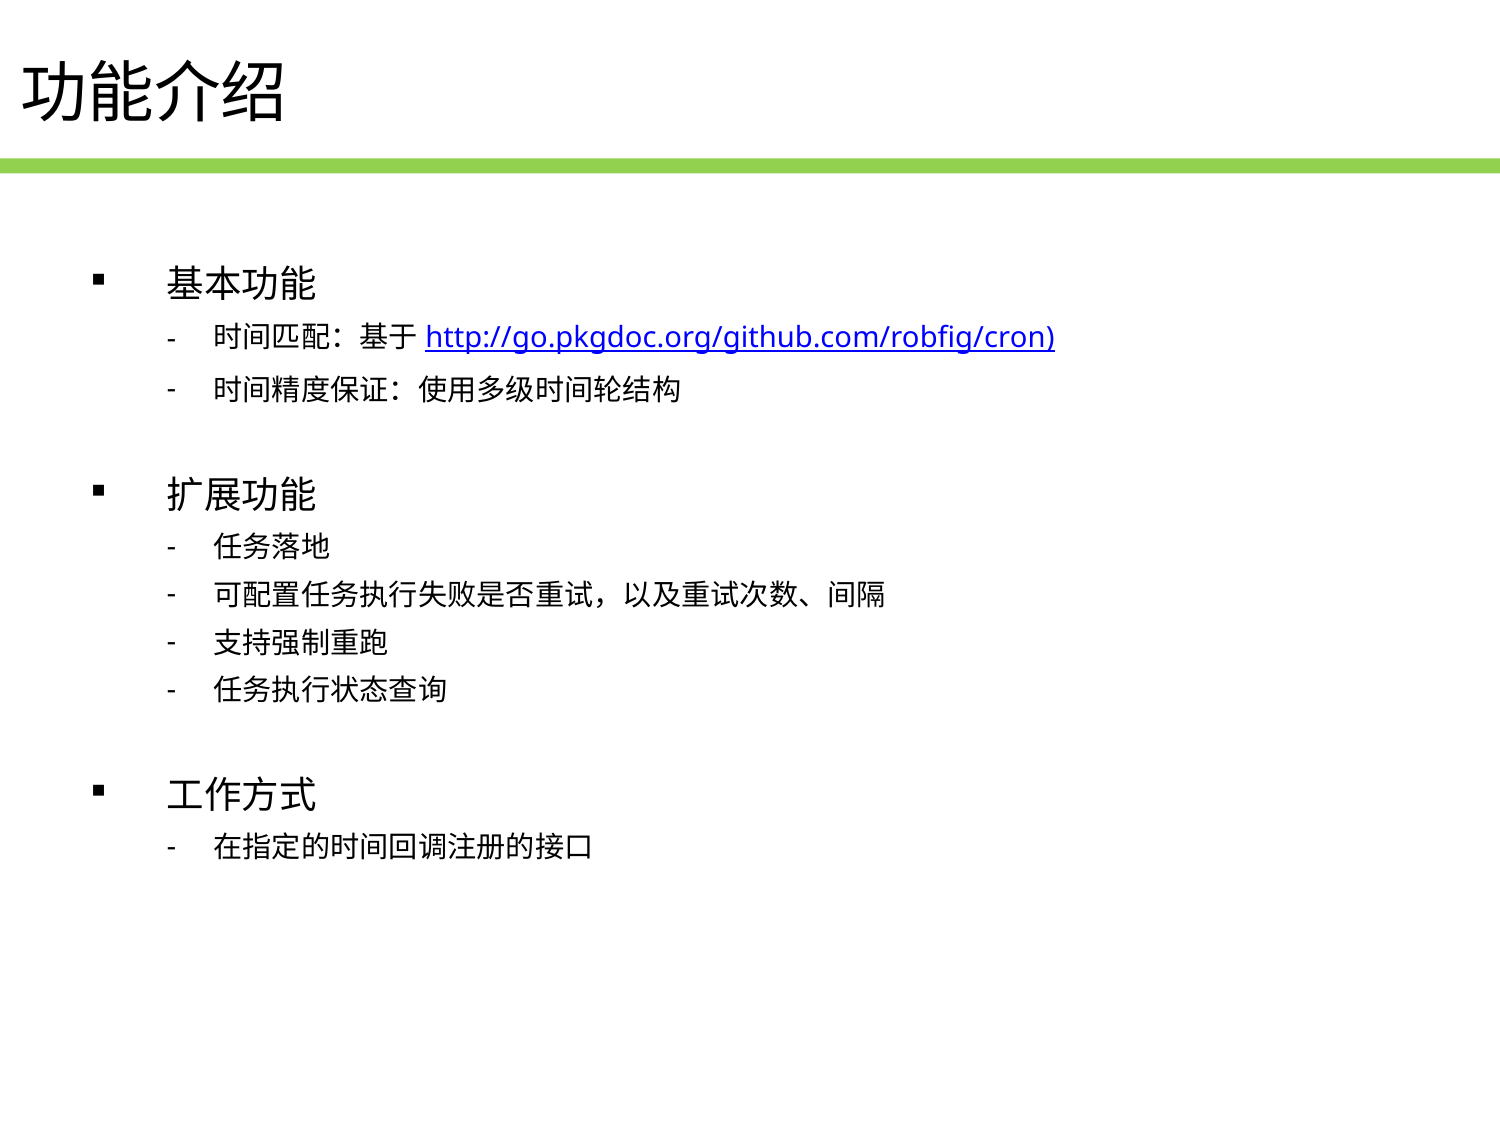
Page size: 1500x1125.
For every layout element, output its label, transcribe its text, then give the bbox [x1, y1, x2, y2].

text_box 功能介绍 [5, 42, 811, 138]
text_box [0, 158, 1500, 174]
text_box 基本功能 时间匹配：基于http://go.pkgdoc.org/github.com/robfig/cron) 时间精度保证：使用多级时间轮结构 扩展功能 任务落地 可配置任务执行失败是否重试，以及重试次数、间隔 支持强制重跑 任务执行状态查询 工作方式 在指定的时间回调注册的接口 [76, 243, 1397, 905]
